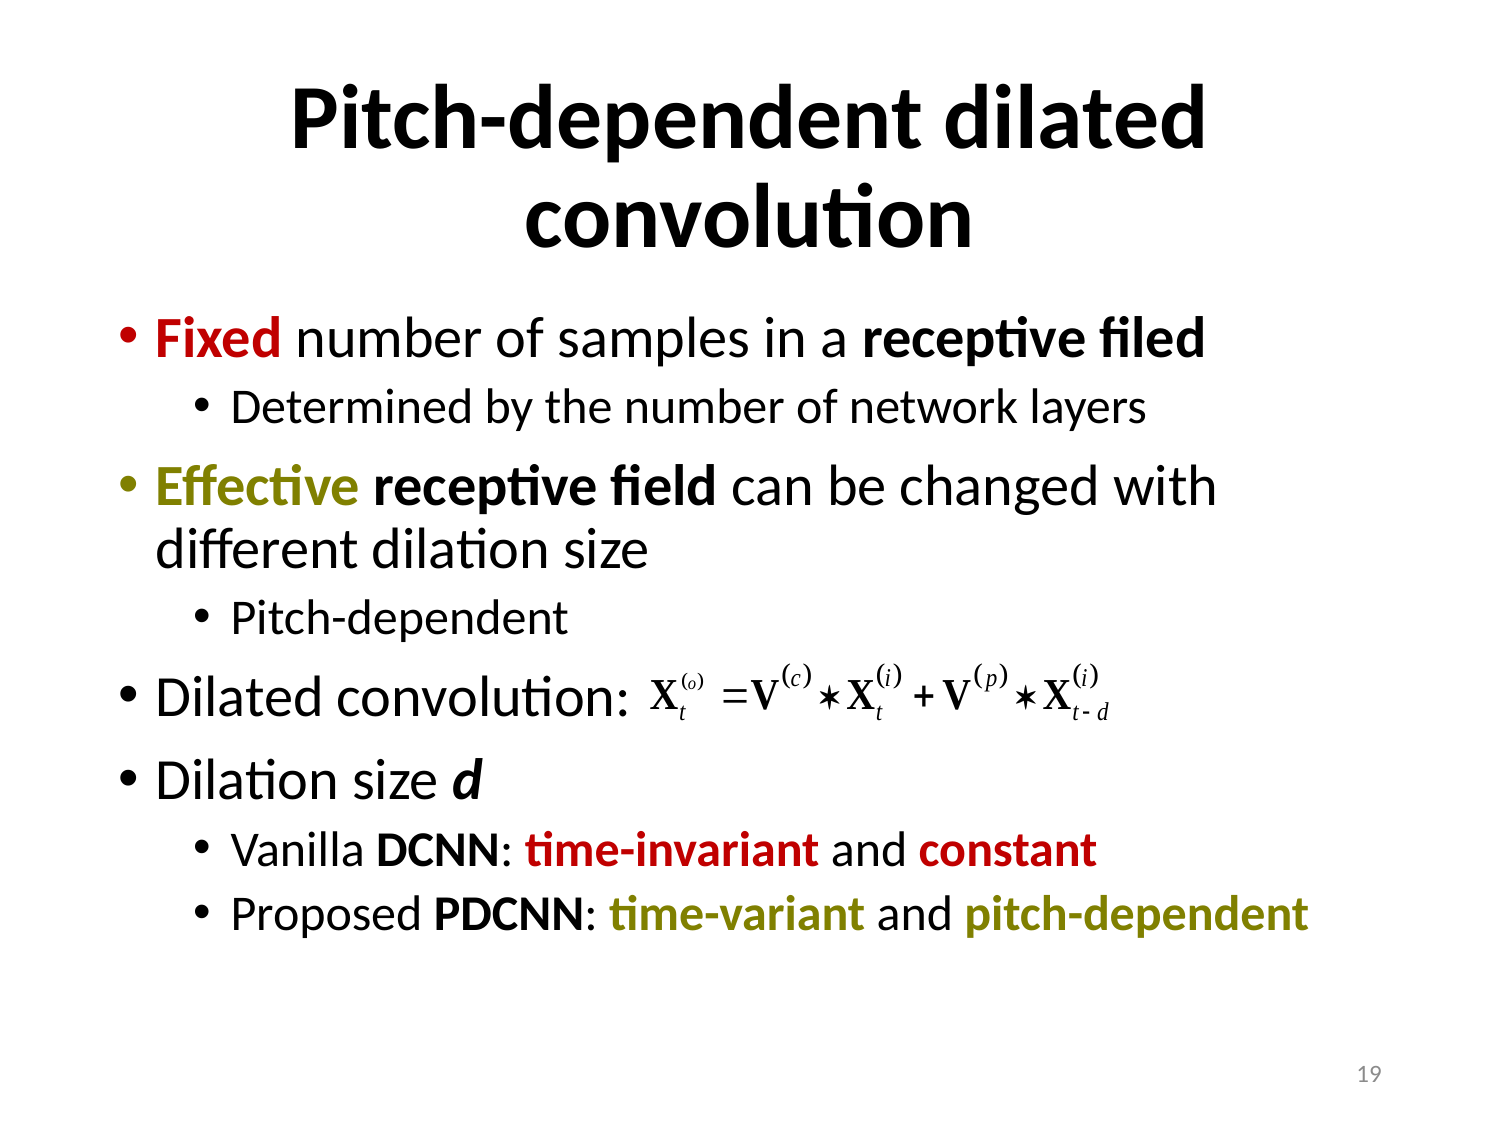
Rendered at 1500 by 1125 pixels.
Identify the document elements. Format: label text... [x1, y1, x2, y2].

title Pitch-dependent dilated convolution [103, 59, 1397, 278]
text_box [640, 650, 1123, 734]
list Fixed number of samples in a receptive filed Determined by the number of network layers Effective receptive field can be changed with different dilation size Pitch-dependent Dilated convolution: Dilation size d Vanilla DCNN: time-invariant and constant Proposed PDCNN: time-variant and pitch-dependent [103, 299, 1397, 1014]
slide_number 18 [1059, 1042, 1397, 1103]
